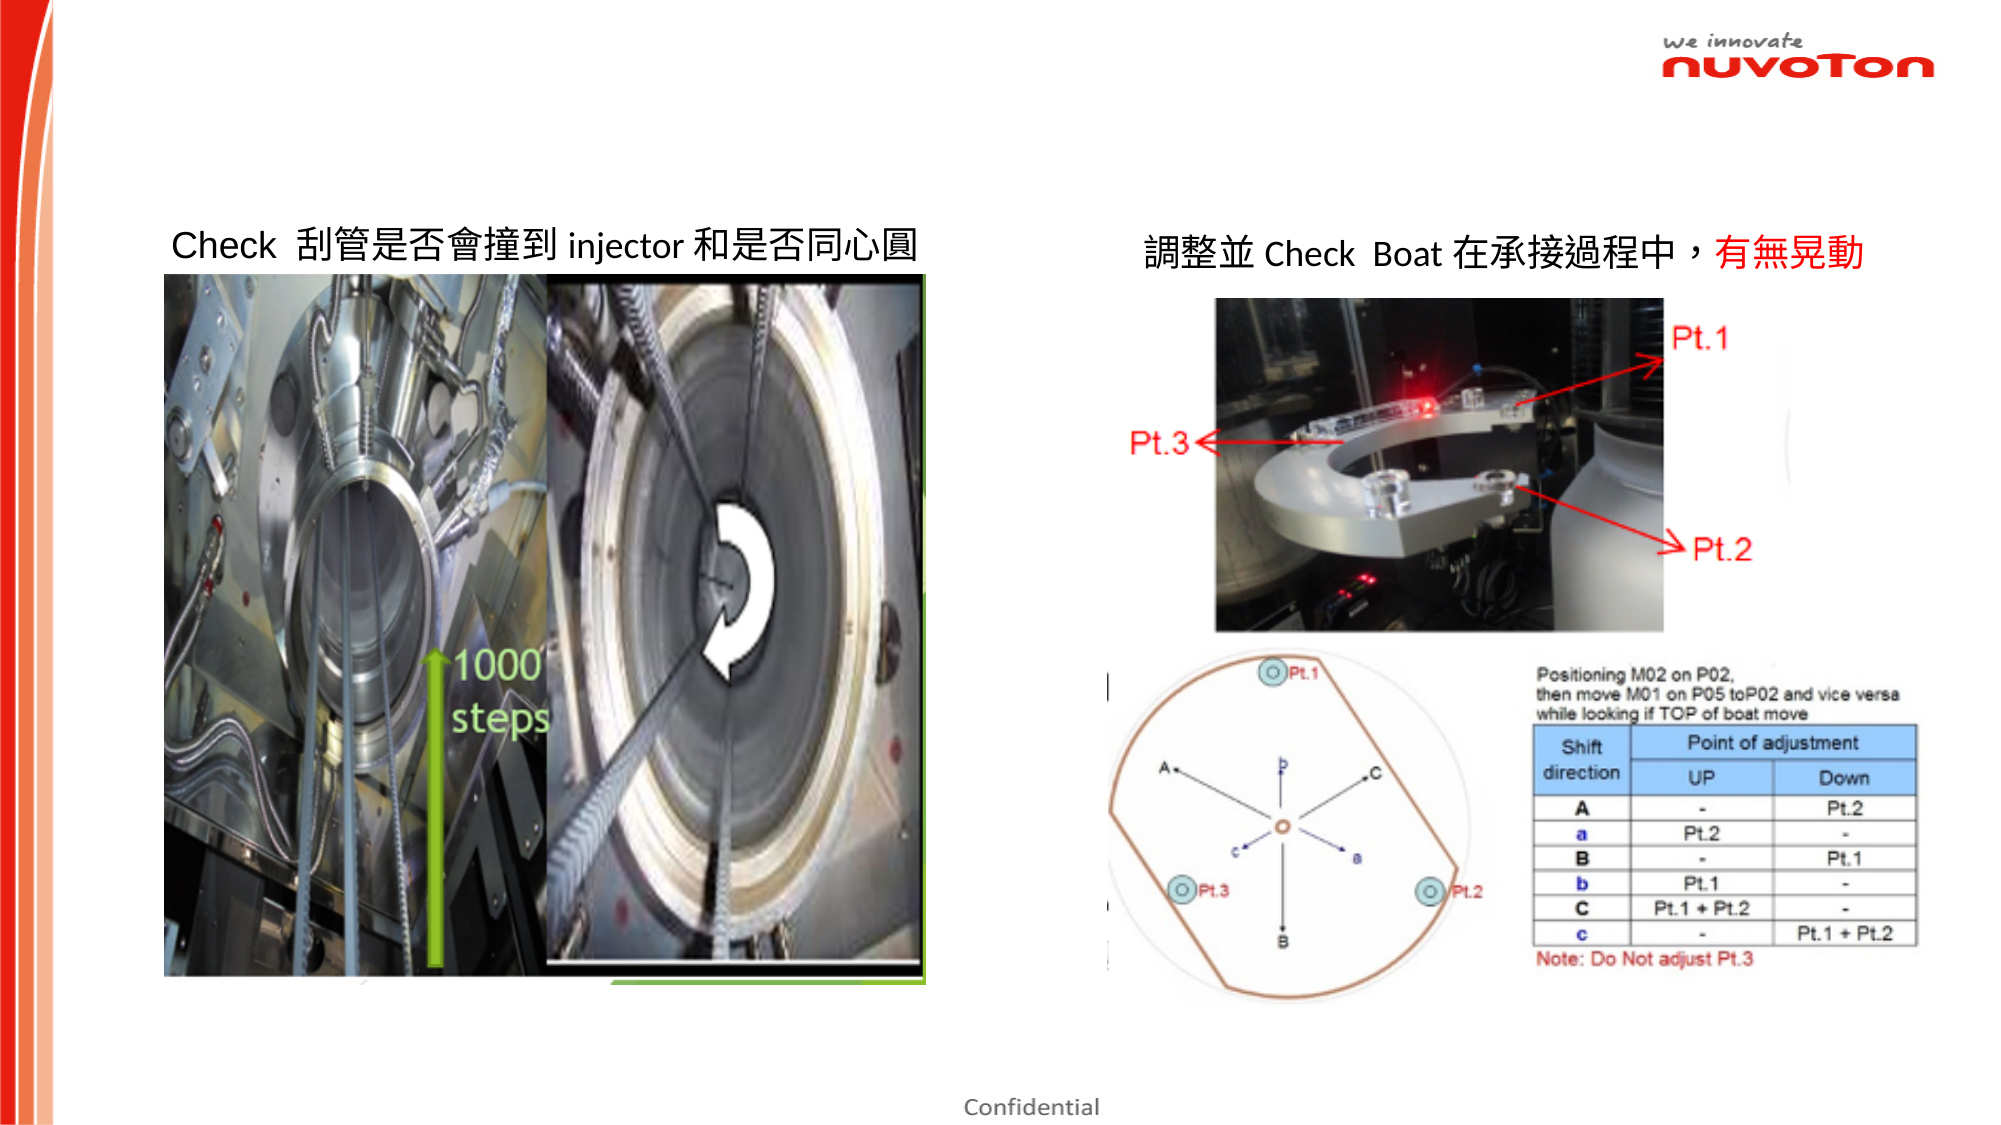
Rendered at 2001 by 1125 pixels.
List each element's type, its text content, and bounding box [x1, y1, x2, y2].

text_box 調整並Check Boat在承接過程中，有無晃動 [1128, 221, 1880, 297]
picture [0, 0, 2000, 1125]
text_box Check 刮管是否會撞到injector和是否同心圓 [89, 213, 1000, 274]
